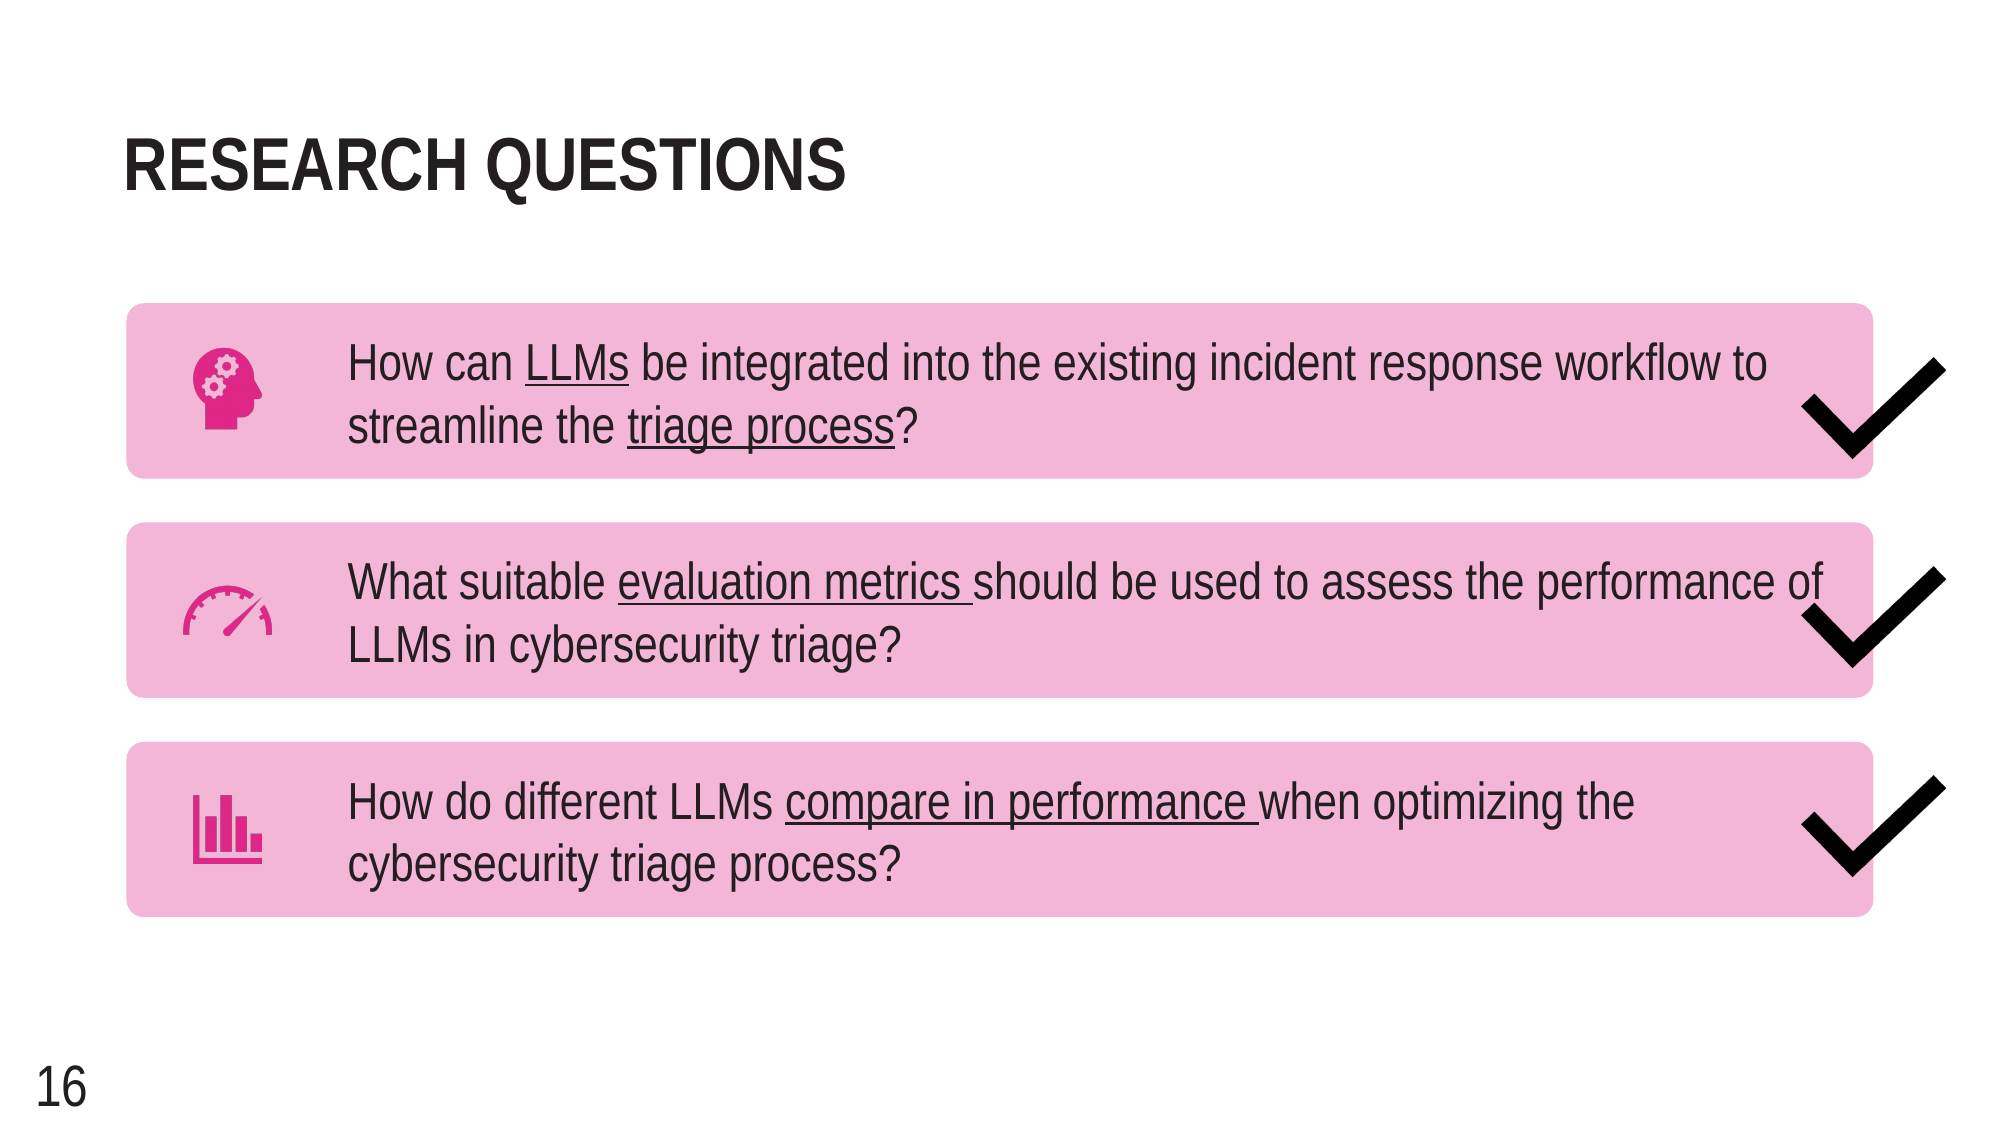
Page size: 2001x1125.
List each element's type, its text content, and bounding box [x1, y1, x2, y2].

picture [1798, 541, 1949, 692]
picture [1798, 750, 1949, 901]
picture [1798, 332, 1949, 483]
text_box 16 [0, 1040, 124, 1125]
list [126, 303, 1874, 918]
title Research questions [124, 124, 1937, 208]
